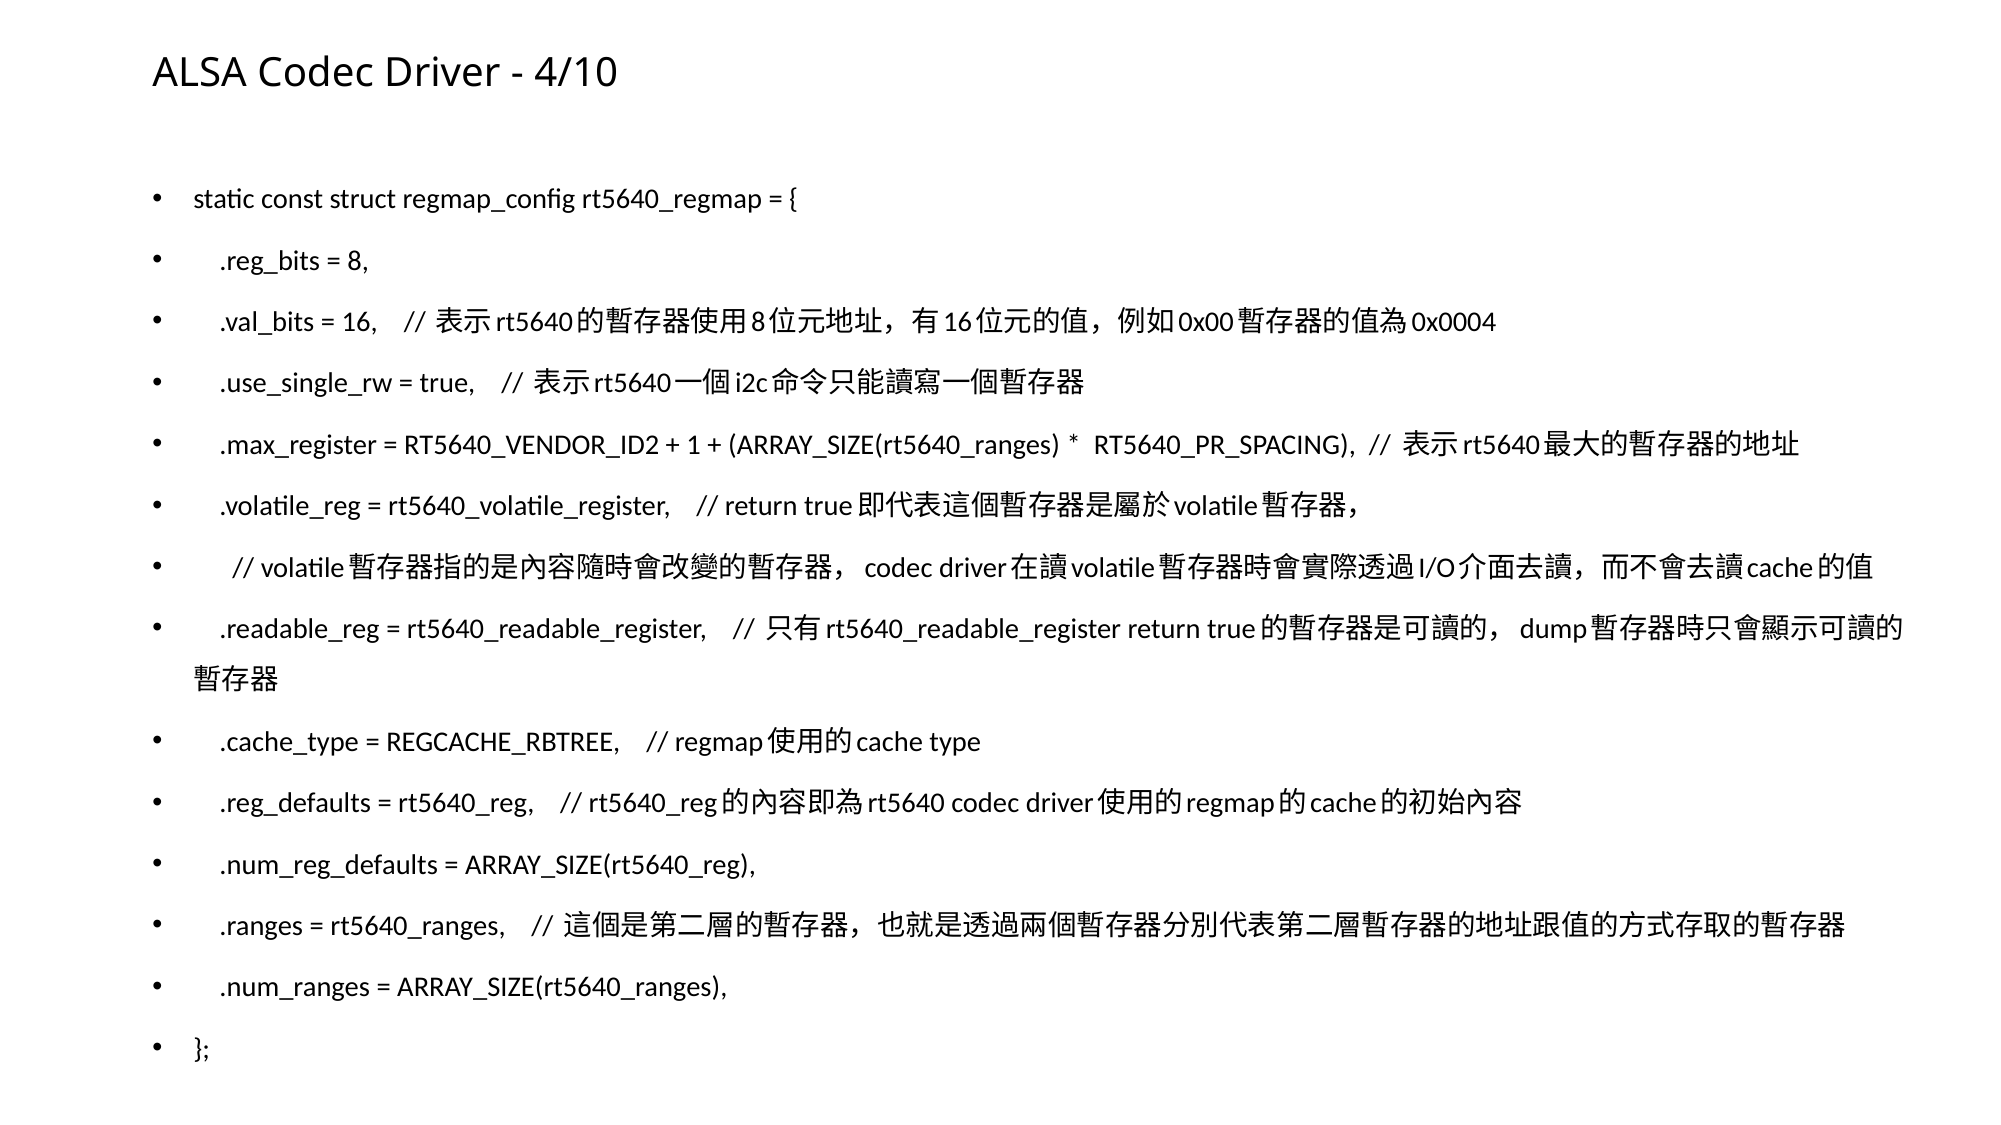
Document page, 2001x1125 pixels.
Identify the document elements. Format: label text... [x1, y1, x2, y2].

list static const struct regmap_config rt5640_regmap = { .reg_bits = 8, .val_bits = 16, // 表示rt5640的暫存器使用8位元地址，有16位元的值，例如0x00暫存器的值為0x0004 .use_single_rw = true, // 表示rt5640一個i2c命令只能讀寫一個暫存器 .max_register = RT5640_VENDOR_ID2 + 1 + (ARRAY_SIZE(rt5640_ranges) * RT5640_PR_SPACING), // 表示rt5640最大的暫存器的地址 .volatile_reg = rt5640_volatile_register, // return true即代表這個暫存器是屬於volatile暫存器， // volatile暫存器指的是內容隨時會改變的暫存器，codec driver在讀volatile暫存器時會實際透過I/O介面去讀，而不會去讀cache的值 .readable_reg = rt5640_readable_register, // 只有rt5640_readable_register return true的暫存器是可讀的，dump暫存器時只會顯示可讀的暫存器 .cache_type = REGCACHE_RBTREE, // regmap使用的cache type .reg_defaults = rt5640_reg, // rt5640_reg的內容即為rt5640 codec driver使用的regmap的cache的初始內容 .num_reg_defaults = ARRAY_SIZE(rt5640_reg), .ranges = rt5640_ranges, // 這個是第二層的暫存器，也就是透過兩個暫存器分別代表第二層暫存器的地址跟值的方式存取的暫存器 .num_ranges = ARRAY_SIZE(rt5640_ranges), }; [137, 155, 1936, 1101]
title ALSA Codec Driver - 4/10 [137, 43, 1863, 103]
